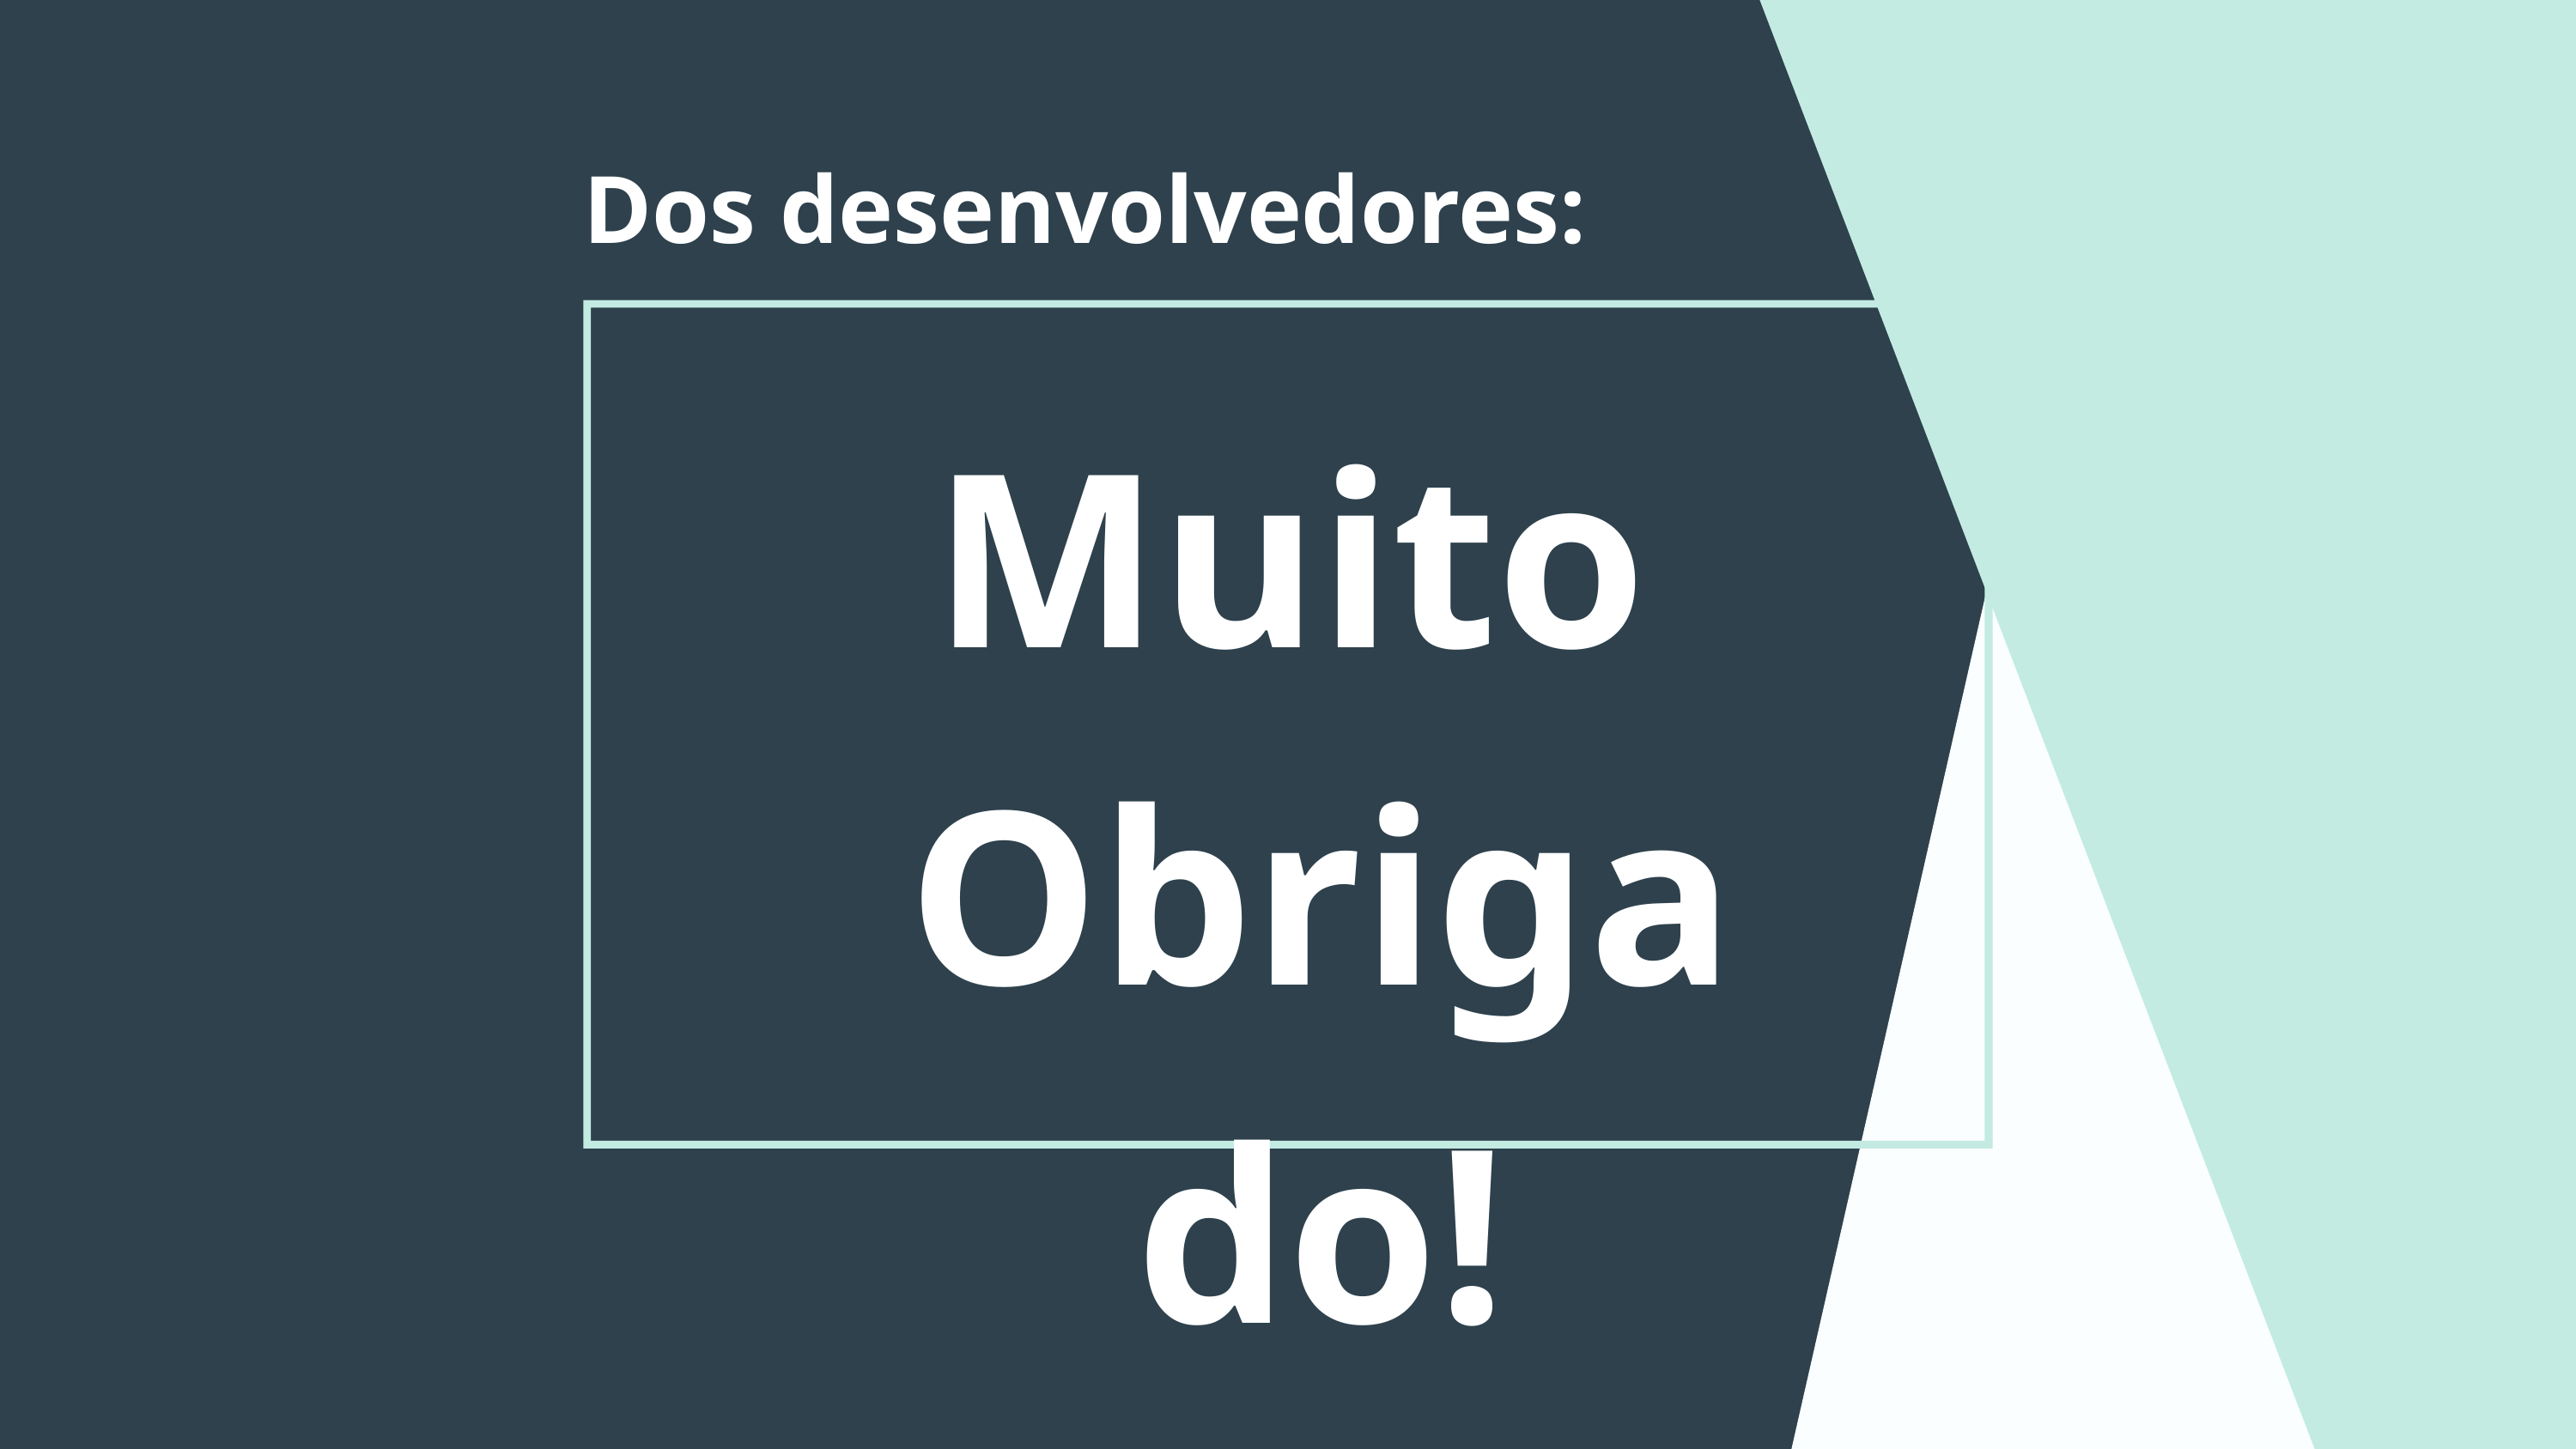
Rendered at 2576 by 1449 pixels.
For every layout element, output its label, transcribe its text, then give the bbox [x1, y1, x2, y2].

text_box Dos desenvolvedores: [583, 131, 1434, 262]
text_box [583, 300, 1993, 1149]
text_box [1440, 0, 2576, 1449]
text_box Muito Obrigado! [838, 1156, 1434, 1372]
